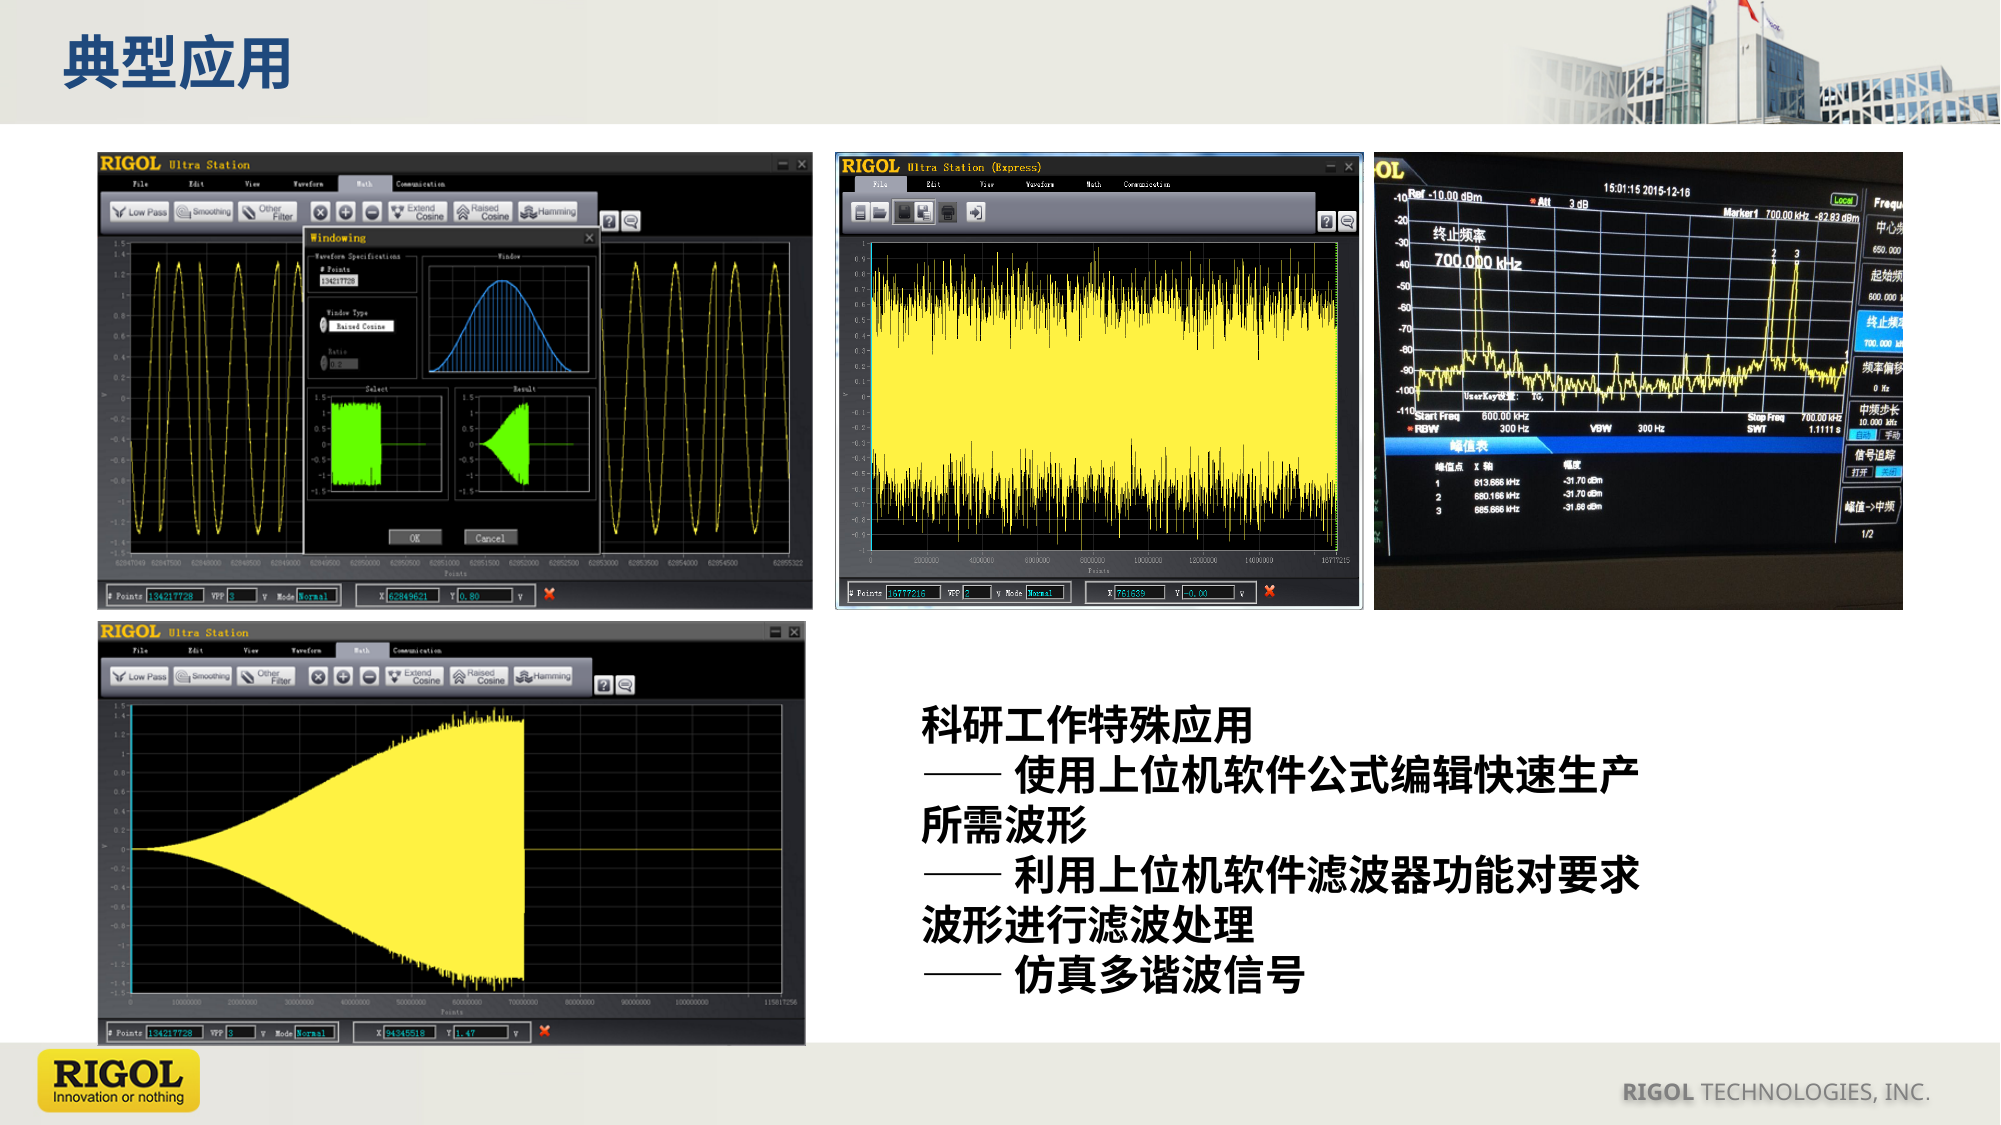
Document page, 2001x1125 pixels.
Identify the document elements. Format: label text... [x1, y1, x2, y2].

picture [0, 0, 2000, 1125]
text_box 科研工作特殊应用 ——使用上位机软件公式编辑快速生产所需波形 ——利用上位机软件滤波器功能对要求波形进行滤波处理 ——仿真多谐波信号 [906, 691, 1692, 1007]
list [97, 152, 813, 610]
list 典型应用 [47, 19, 1324, 114]
